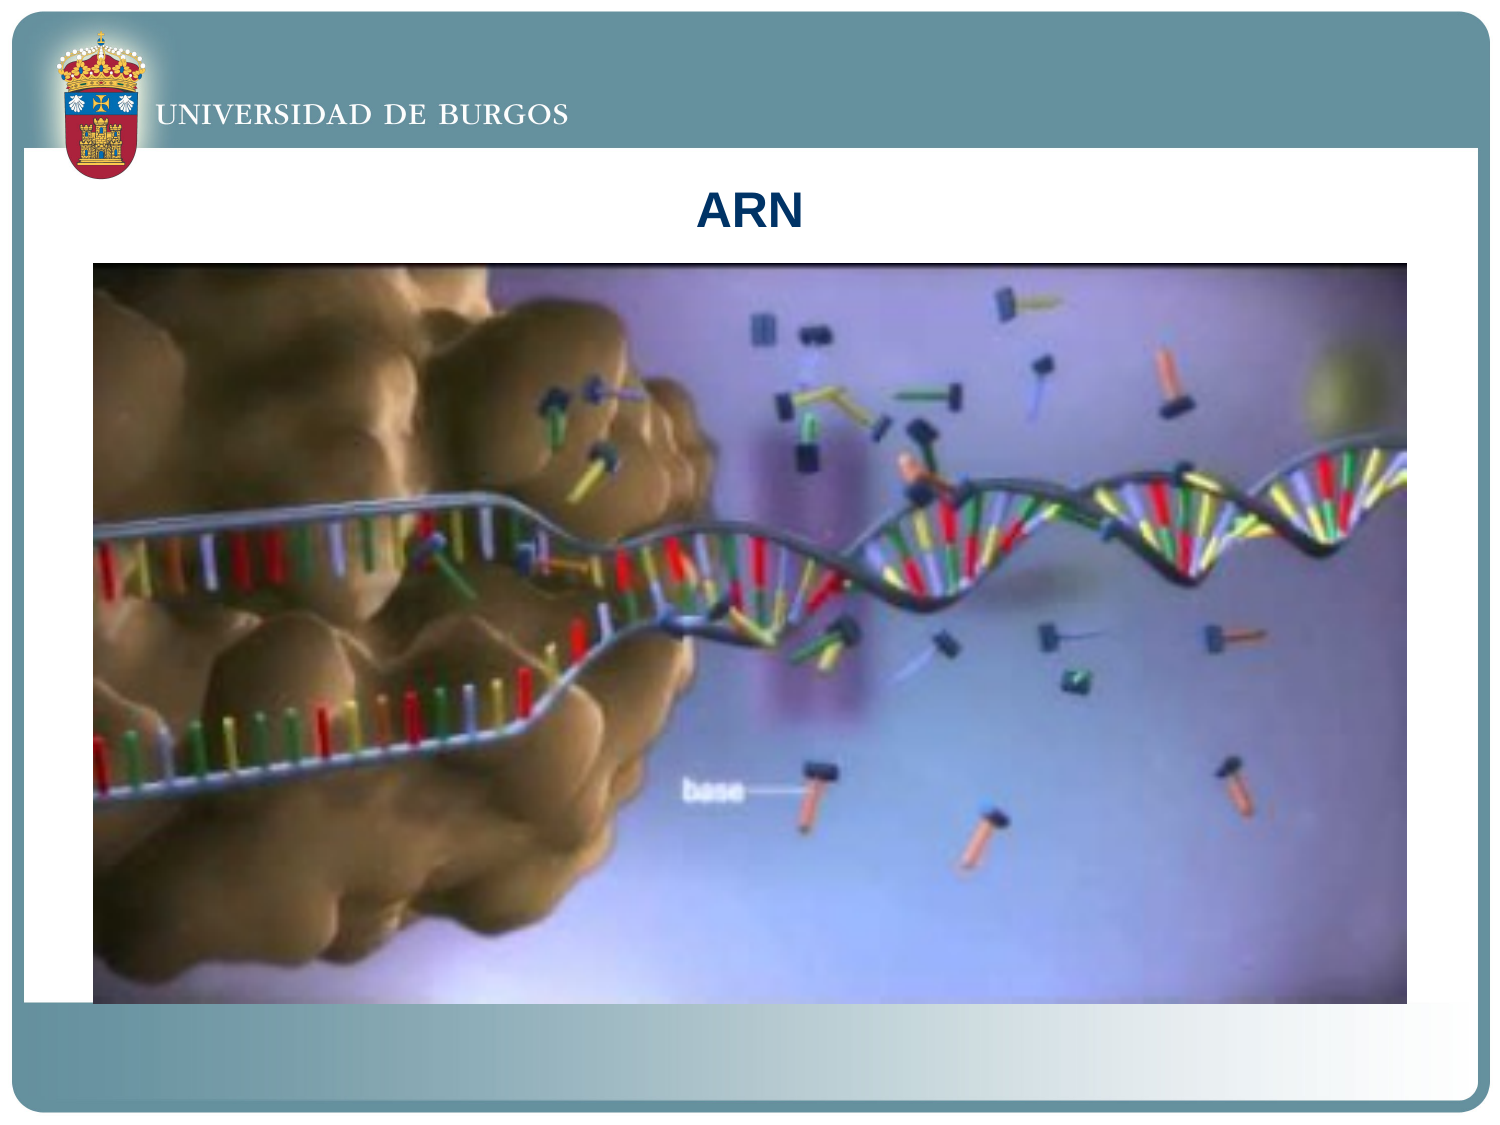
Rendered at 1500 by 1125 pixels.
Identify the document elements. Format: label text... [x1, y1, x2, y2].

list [92, 262, 1408, 1006]
text_box ARN [135, 169, 1364, 245]
picture [0, 0, 1500, 1125]
